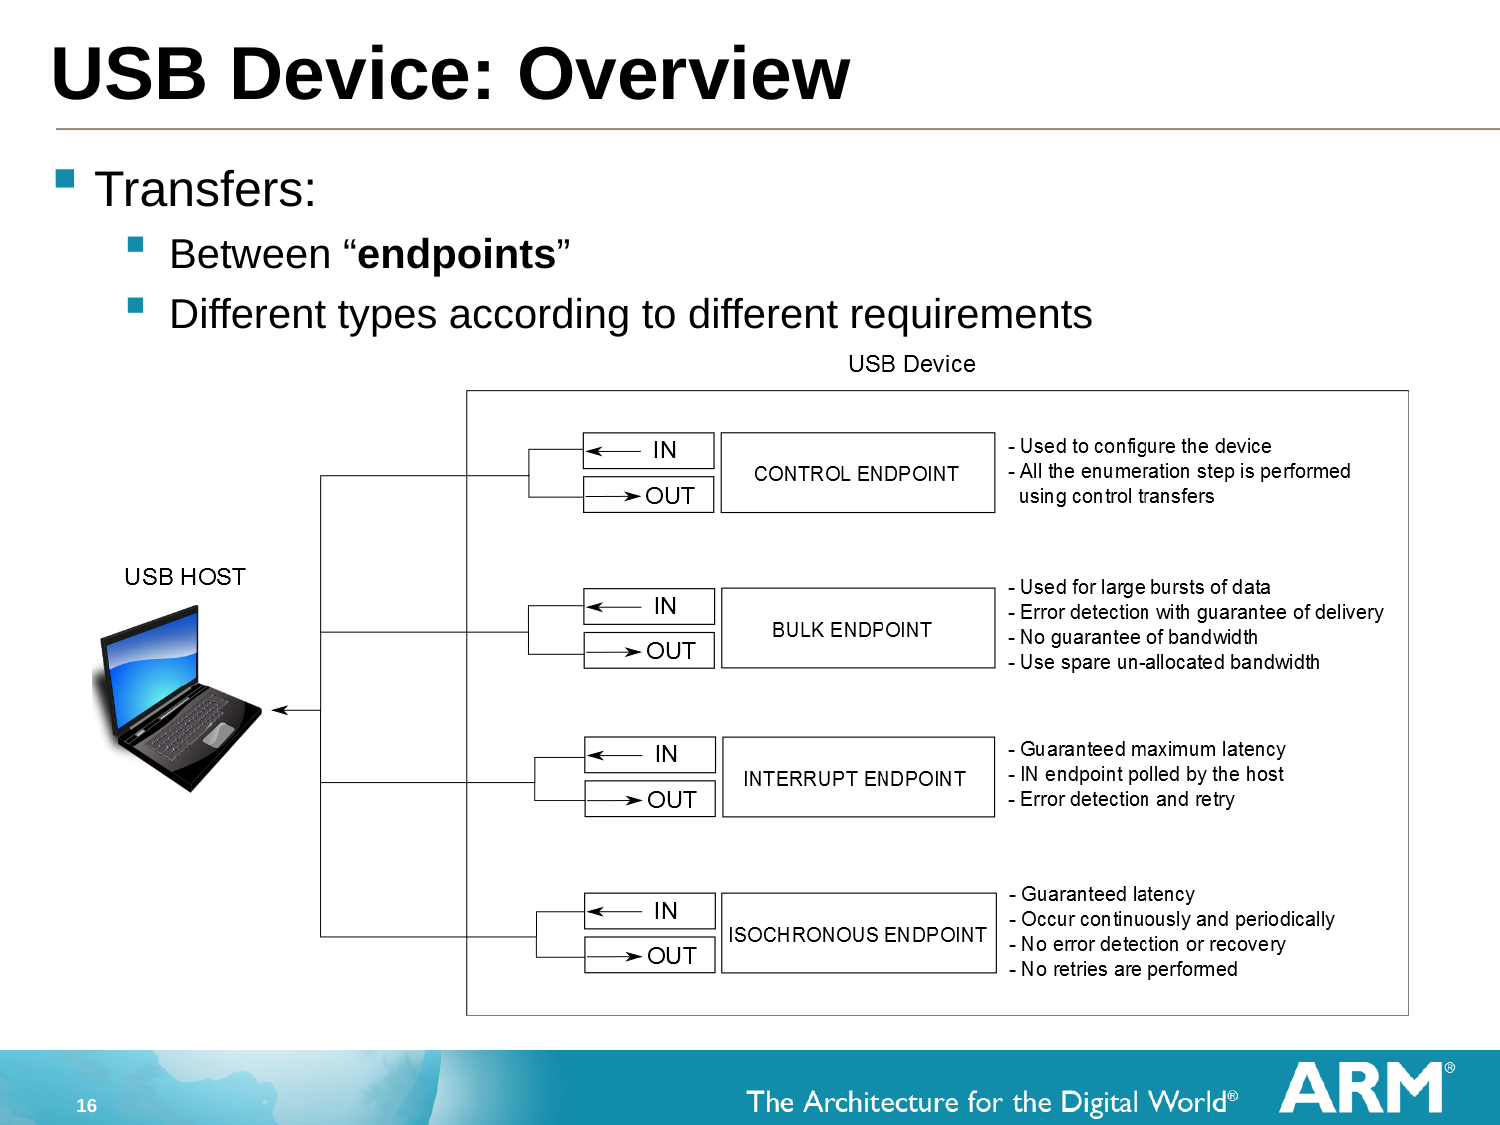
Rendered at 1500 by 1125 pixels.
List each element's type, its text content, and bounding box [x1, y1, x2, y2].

picture [0, 355, 1500, 1125]
title USB Device: Overview [35, 1, 1476, 139]
list Transfers: Between “endpoints” Different types according to different requirements [35, 148, 1476, 361]
